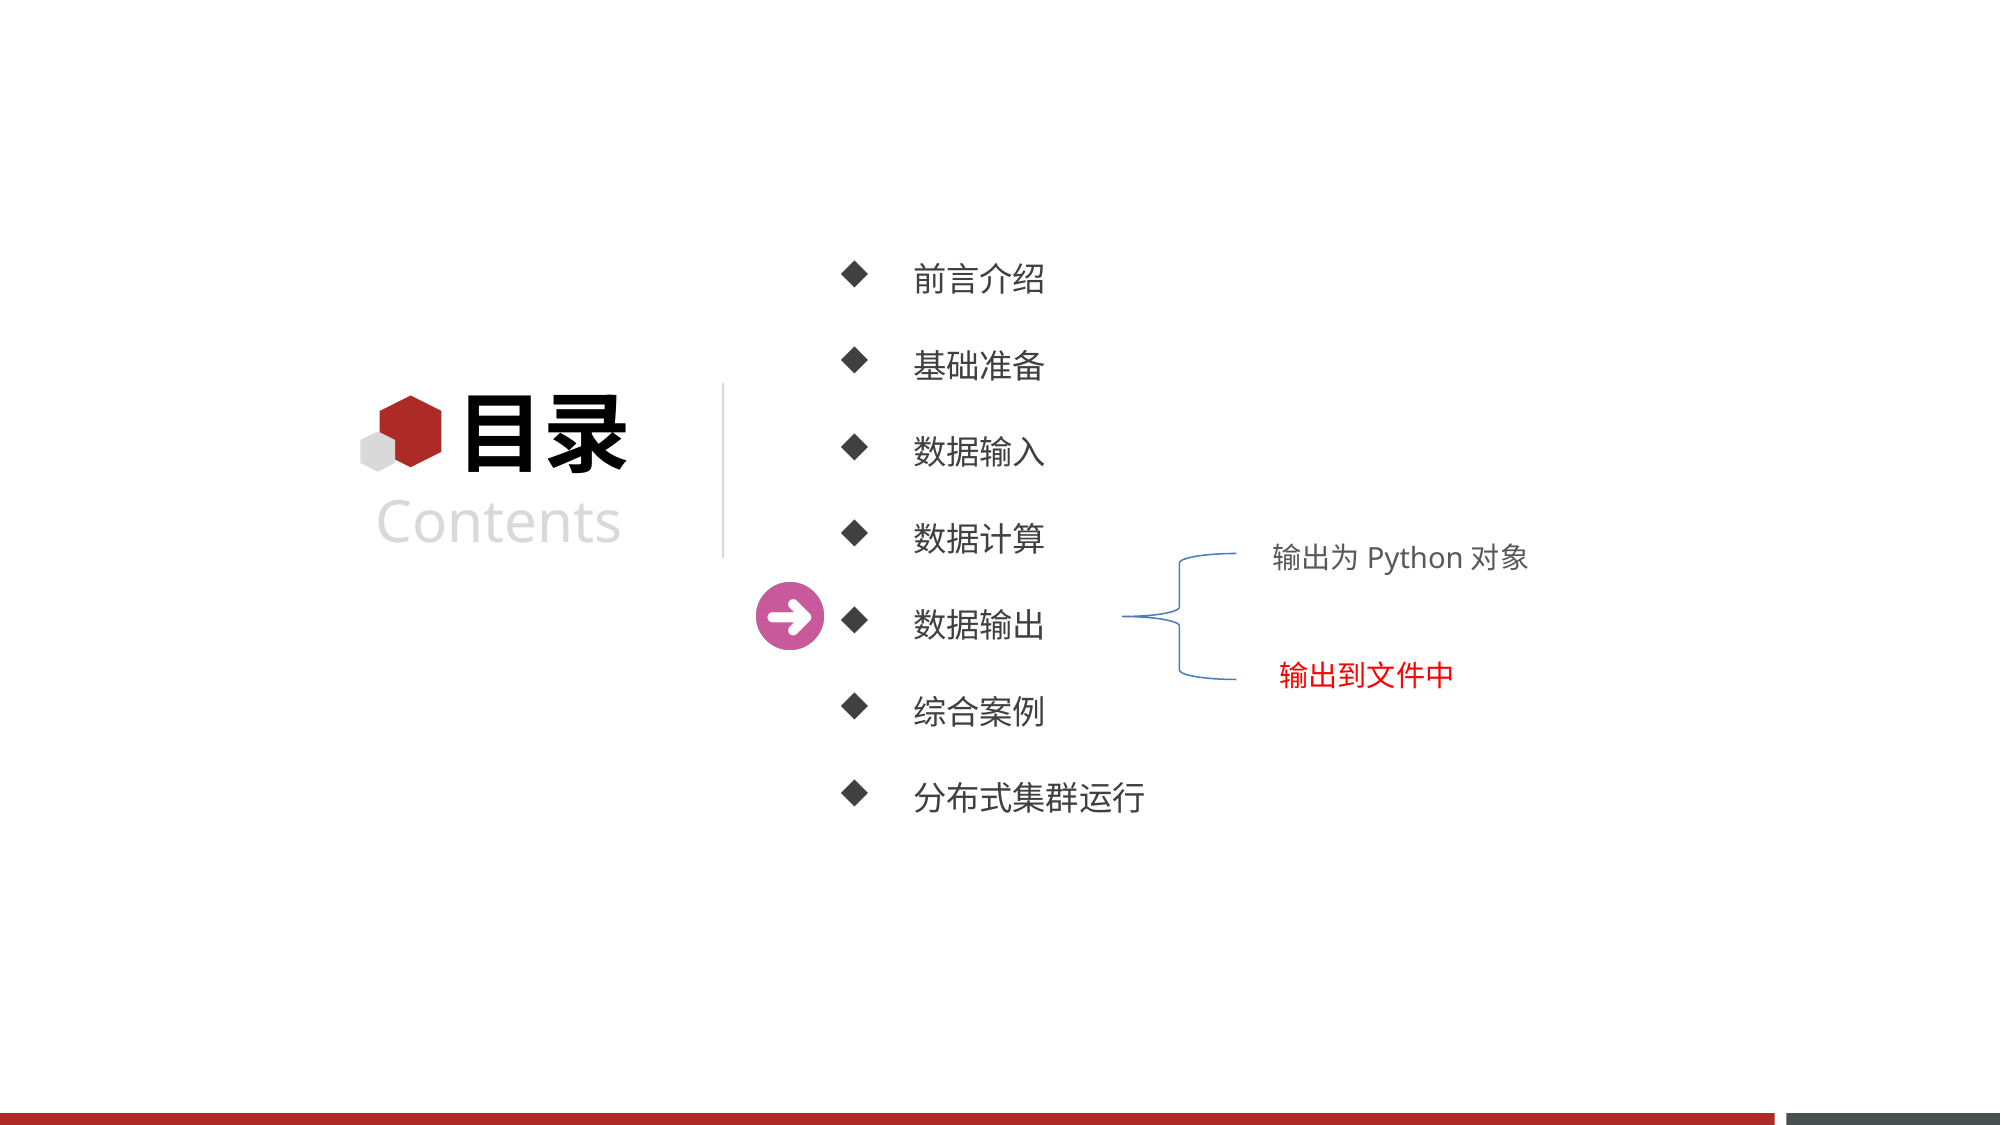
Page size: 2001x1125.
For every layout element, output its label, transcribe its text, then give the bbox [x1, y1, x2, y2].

picture [755, 582, 824, 651]
list 前言介绍 基础准备 数据输入 数据计算 数据输出 综合案例 分布式集群运行 [823, 168, 1804, 868]
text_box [1122, 532, 1538, 701]
